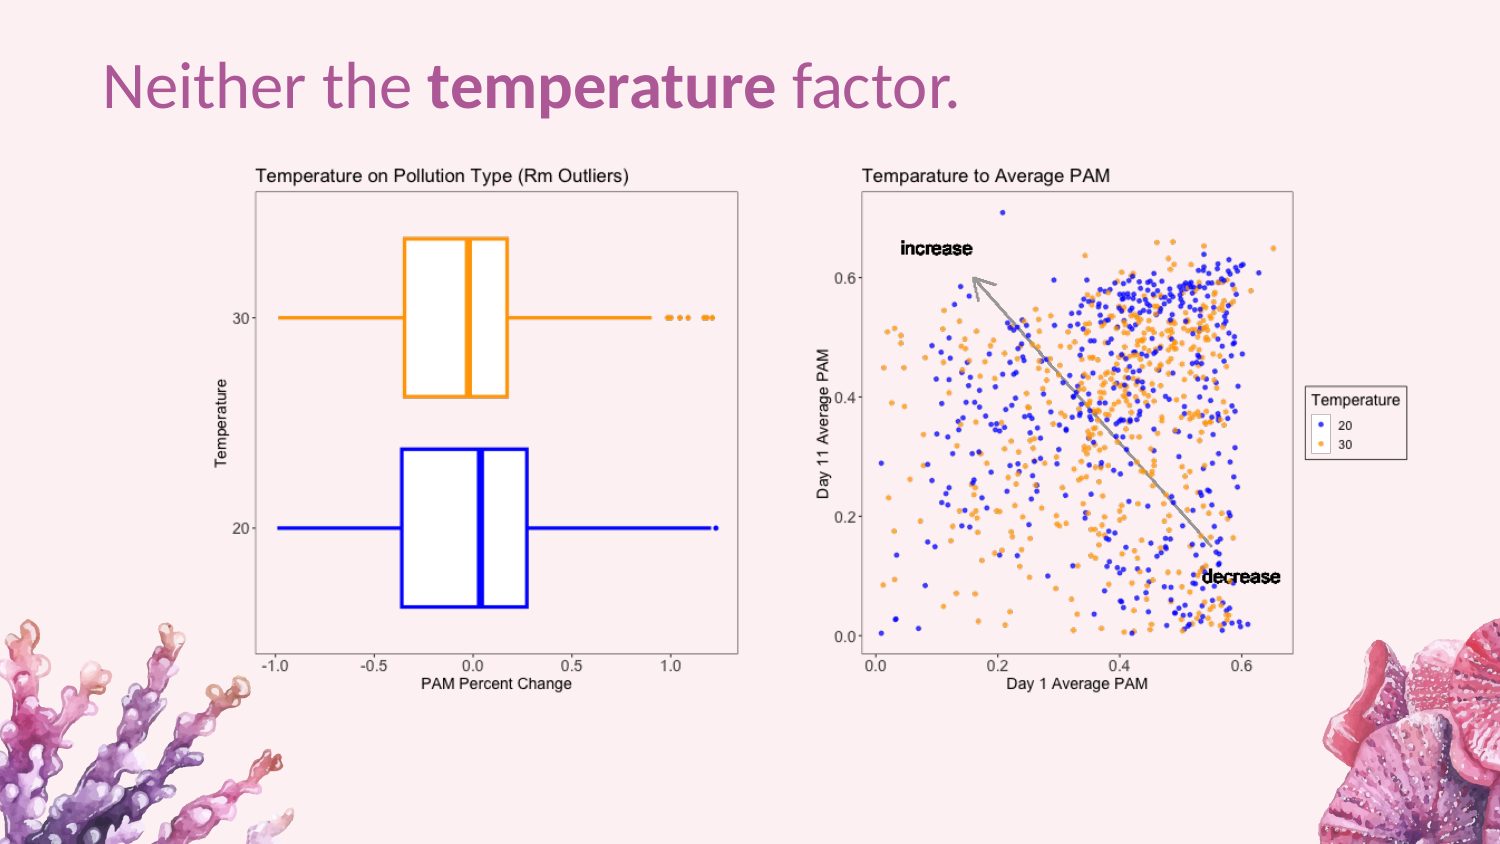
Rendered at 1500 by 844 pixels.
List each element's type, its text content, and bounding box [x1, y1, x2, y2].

picture [0, 162, 745, 844]
title Neither the temperature factor. [87, 27, 1439, 209]
picture [811, 162, 1500, 844]
